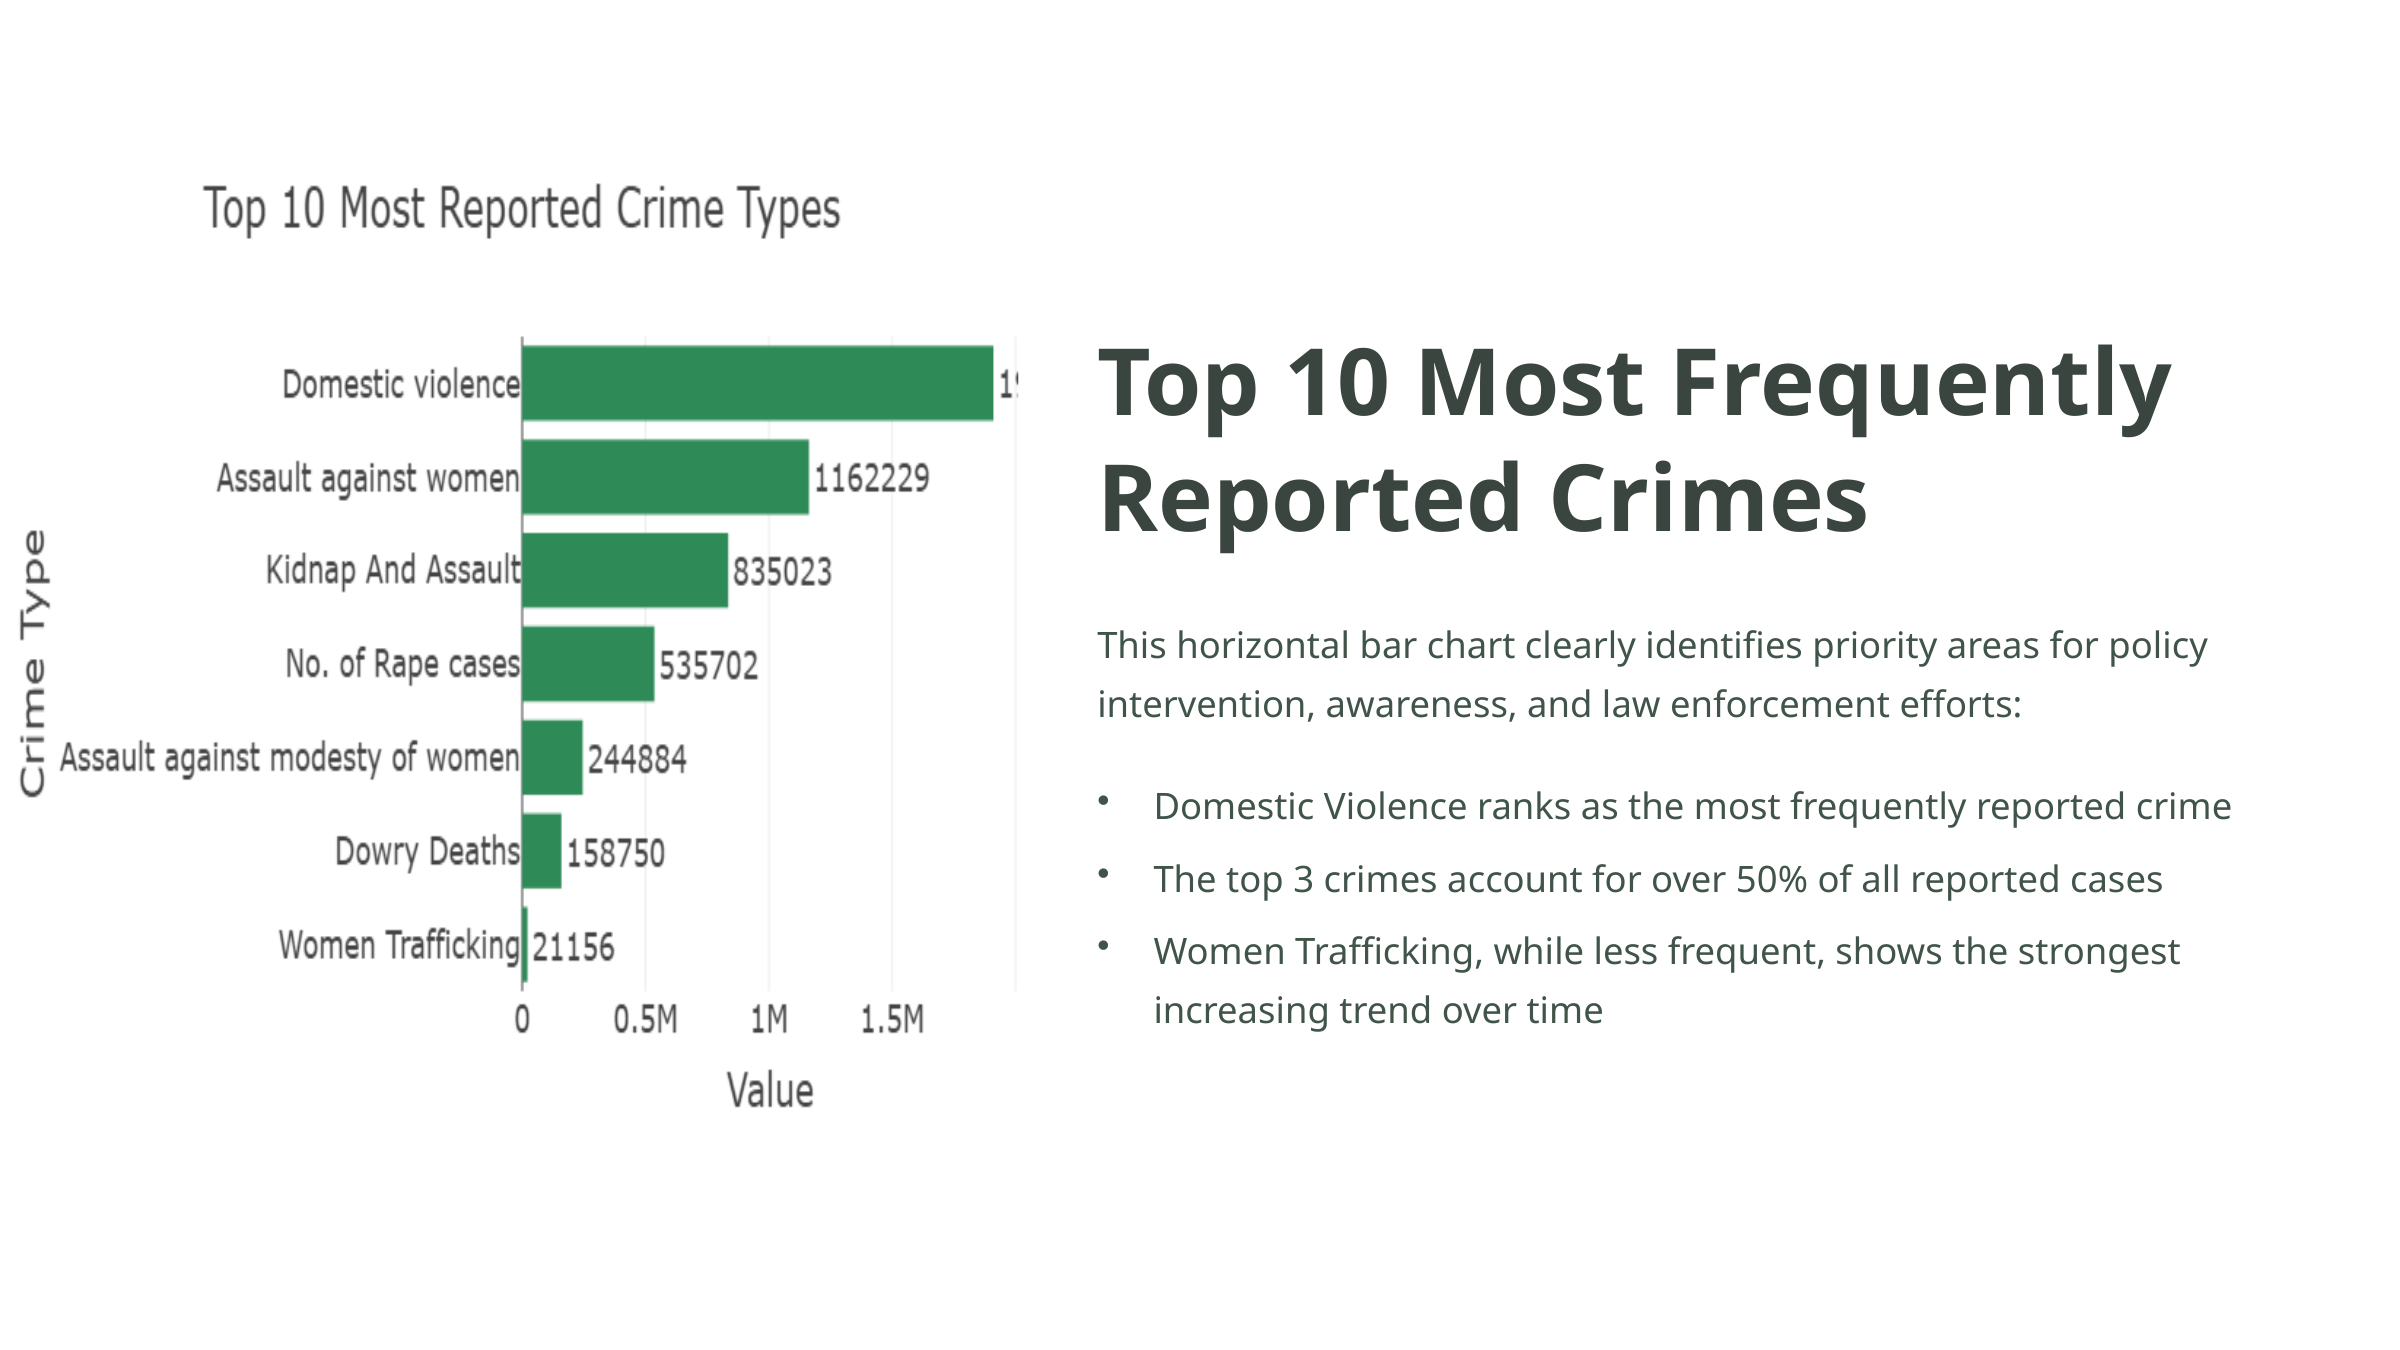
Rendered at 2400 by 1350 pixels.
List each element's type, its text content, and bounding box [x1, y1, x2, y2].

text_box This horizontal bar chart clearly identifies priority areas for policy intervention, awareness, and law enforcement efforts: [1097, 606, 2270, 726]
text_box Domestic Violence ranks as the most frequently reported crime [1097, 767, 2270, 827]
text_box The top 3 crimes account for over 50% of all reported cases [1097, 840, 2270, 900]
text_box Top 10 Most Frequently Reported Crimes [1097, 318, 2314, 551]
text_box Women Trafficking, while less frequent, shows the strongest increasing trend over time [1097, 912, 2270, 1032]
picture [12, 119, 1033, 1210]
